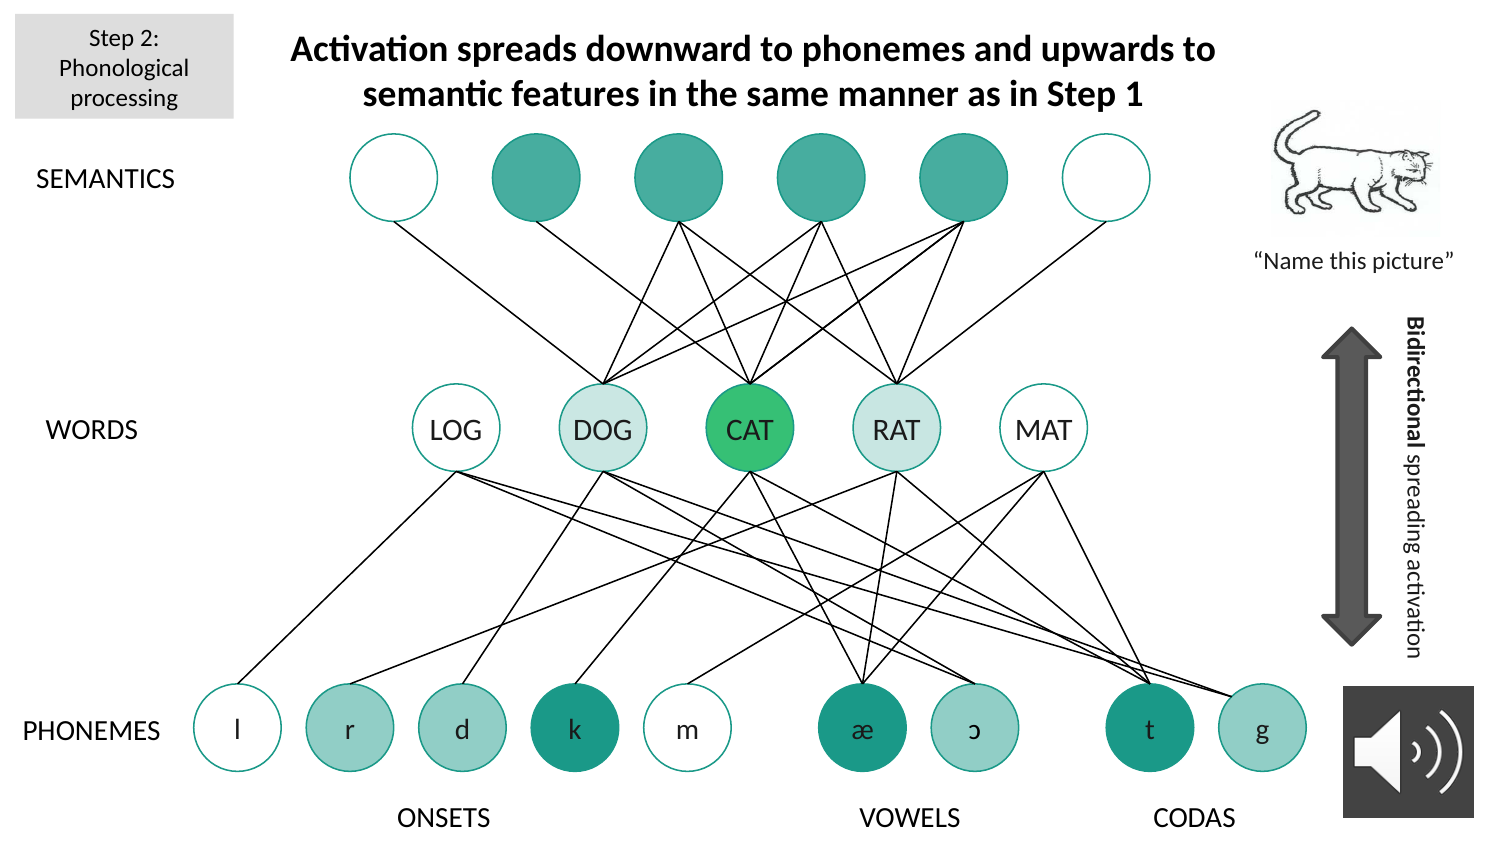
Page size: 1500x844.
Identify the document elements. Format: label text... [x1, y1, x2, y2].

picture [1269, 99, 1441, 238]
text_box SEMANTICS [20, 152, 192, 203]
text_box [749, 221, 894, 385]
picture [1341, 685, 1476, 819]
text_box Step 2: Phonological processing [15, 13, 234, 119]
text_box [1323, 328, 1381, 645]
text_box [412, 391, 1088, 468]
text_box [349, 471, 451, 685]
text_box VOWELS [844, 790, 978, 841]
text_box PHONEMES [7, 703, 178, 754]
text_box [602, 221, 747, 385]
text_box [349, 133, 1151, 222]
text_box Activation spreads downward to phonemes and upwards to semantic features in the same manner as in Step 1 [201, 16, 1307, 122]
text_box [968, 221, 1107, 385]
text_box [193, 683, 1307, 772]
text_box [1043, 471, 1151, 685]
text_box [862, 471, 1041, 685]
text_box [896, 221, 964, 385]
text_box “Name this picture” [1217, 236, 1491, 282]
text_box Bidirectional spreading activation [1395, 292, 1441, 683]
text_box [455, 471, 598, 697]
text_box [393, 221, 598, 385]
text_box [602, 471, 1232, 697]
text_box ONSETS [382, 790, 507, 841]
text_box WORDS [30, 402, 155, 453]
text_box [749, 471, 858, 685]
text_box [237, 471, 347, 685]
text_box CODAS [1138, 790, 1253, 841]
